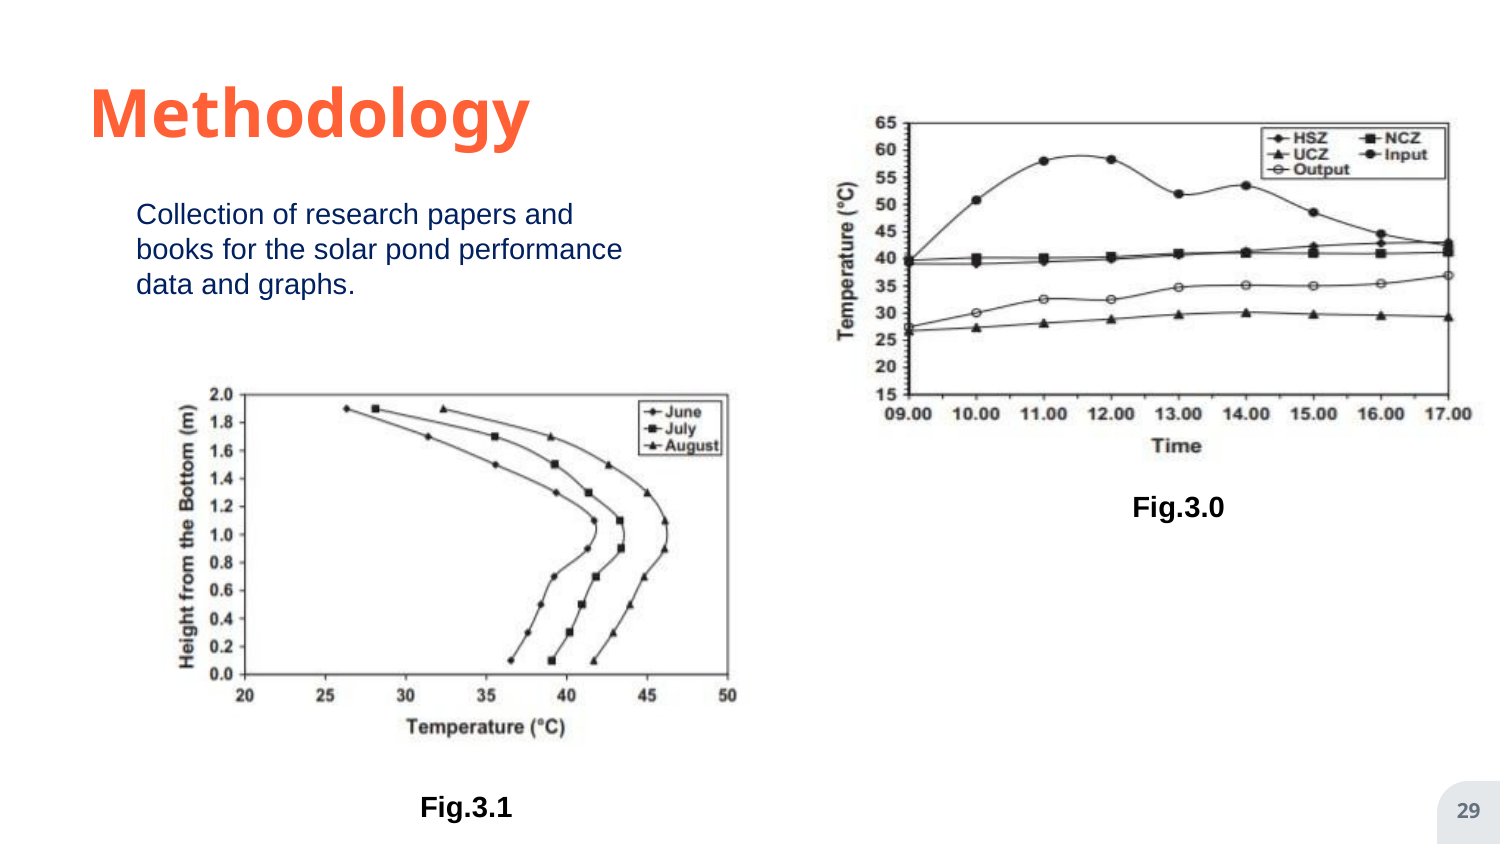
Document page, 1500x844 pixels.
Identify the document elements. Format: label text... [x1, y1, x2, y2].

text_box Collection of research papers and books for the solar pond performance data and graphs. [121, 188, 642, 309]
picture [162, 376, 751, 748]
picture [827, 105, 1484, 463]
slide_number 29 [1437, 780, 1500, 844]
title Methodology [75, 0, 596, 233]
text_box Fig.3.1 [405, 780, 550, 831]
text_box Fig.3.0 [1117, 481, 1262, 532]
